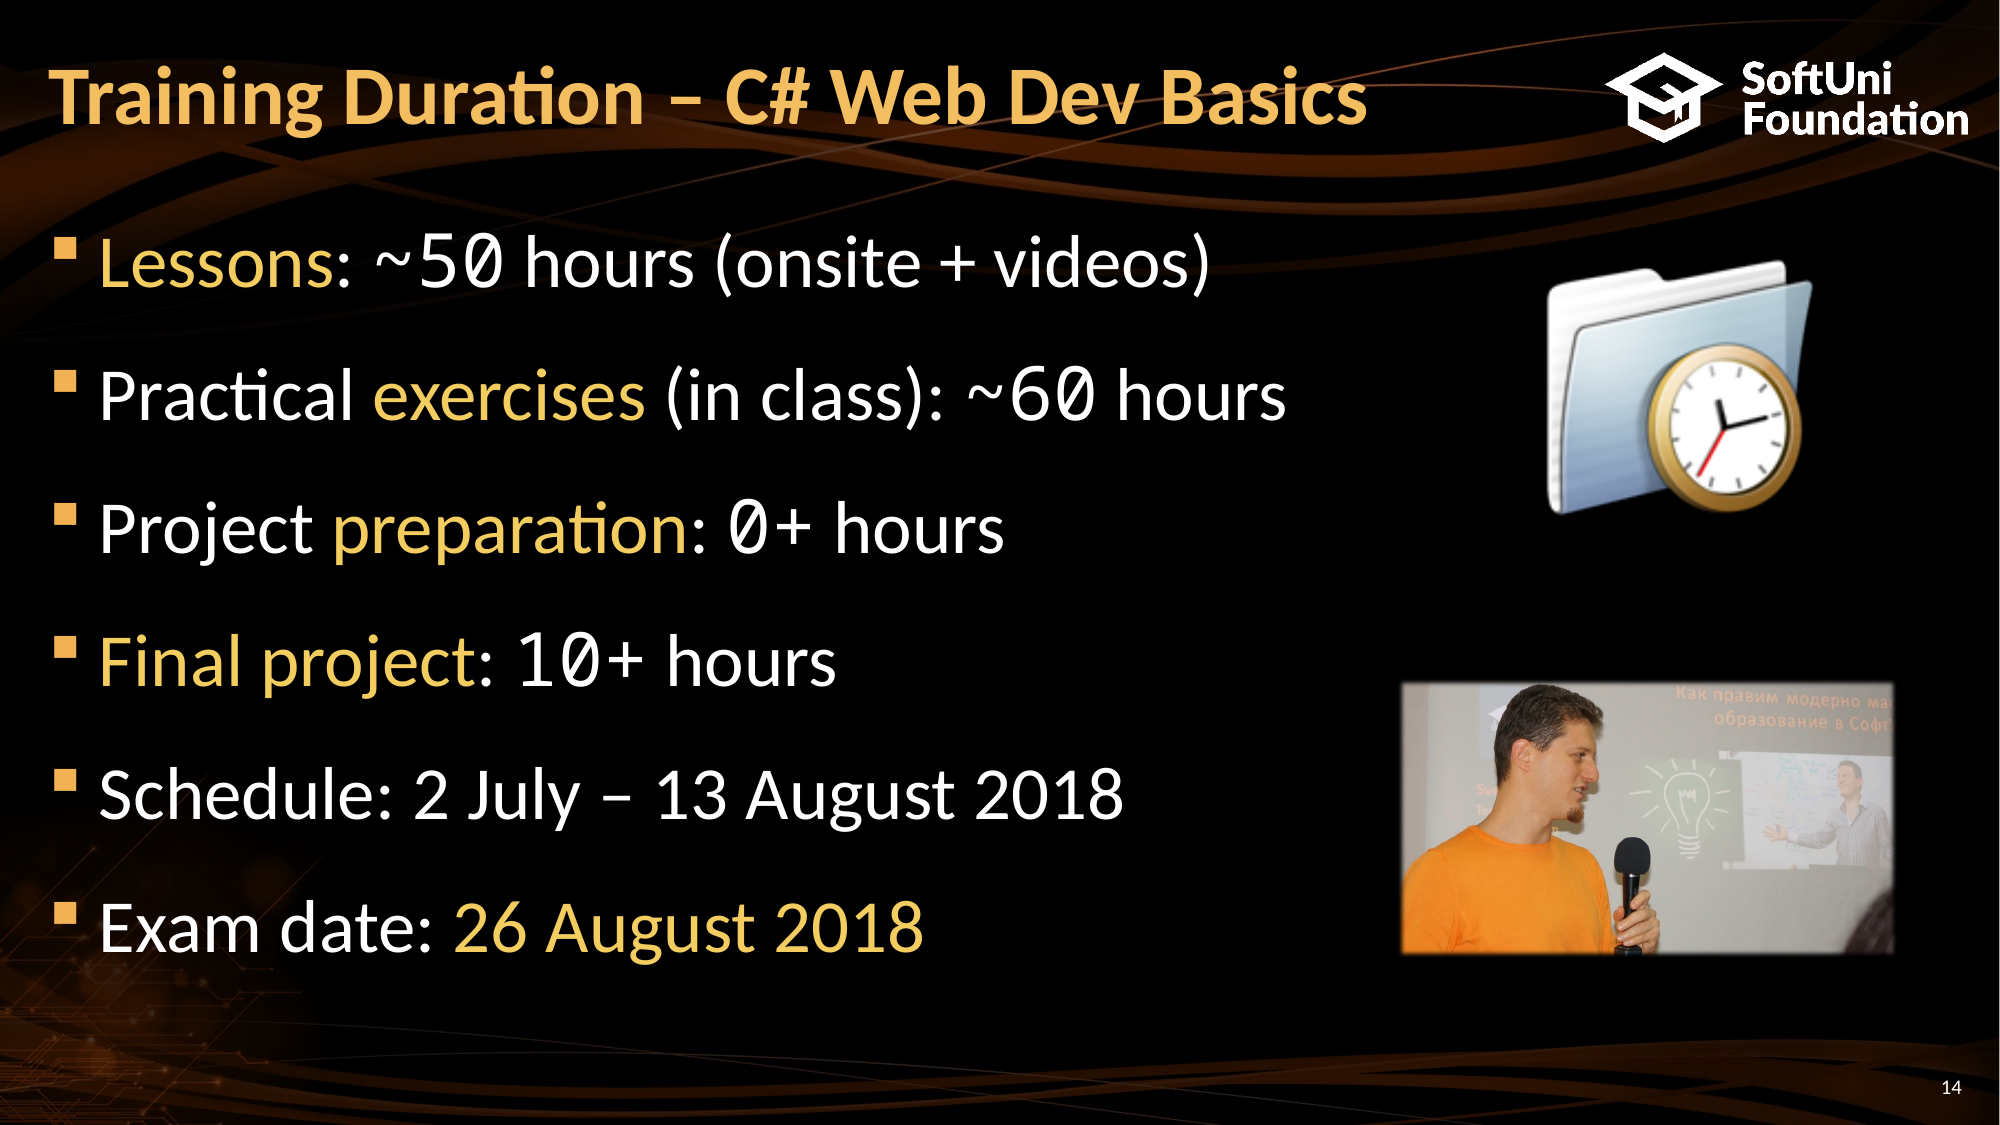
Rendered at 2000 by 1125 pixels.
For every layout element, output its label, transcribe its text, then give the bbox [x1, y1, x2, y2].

title Training Duration – C# Web Dev Basics [30, 6, 1602, 189]
list Lessons: ~50 hours (onsite + videos) Practical exercises (in class): ~60 hours Project preparation: 0+ hours Final project: 10+ hours Schedule: 2 July – 13 August 2018 Exam date: 26 August 2018 [31, 188, 1968, 1103]
picture [0, 0, 2000, 1125]
